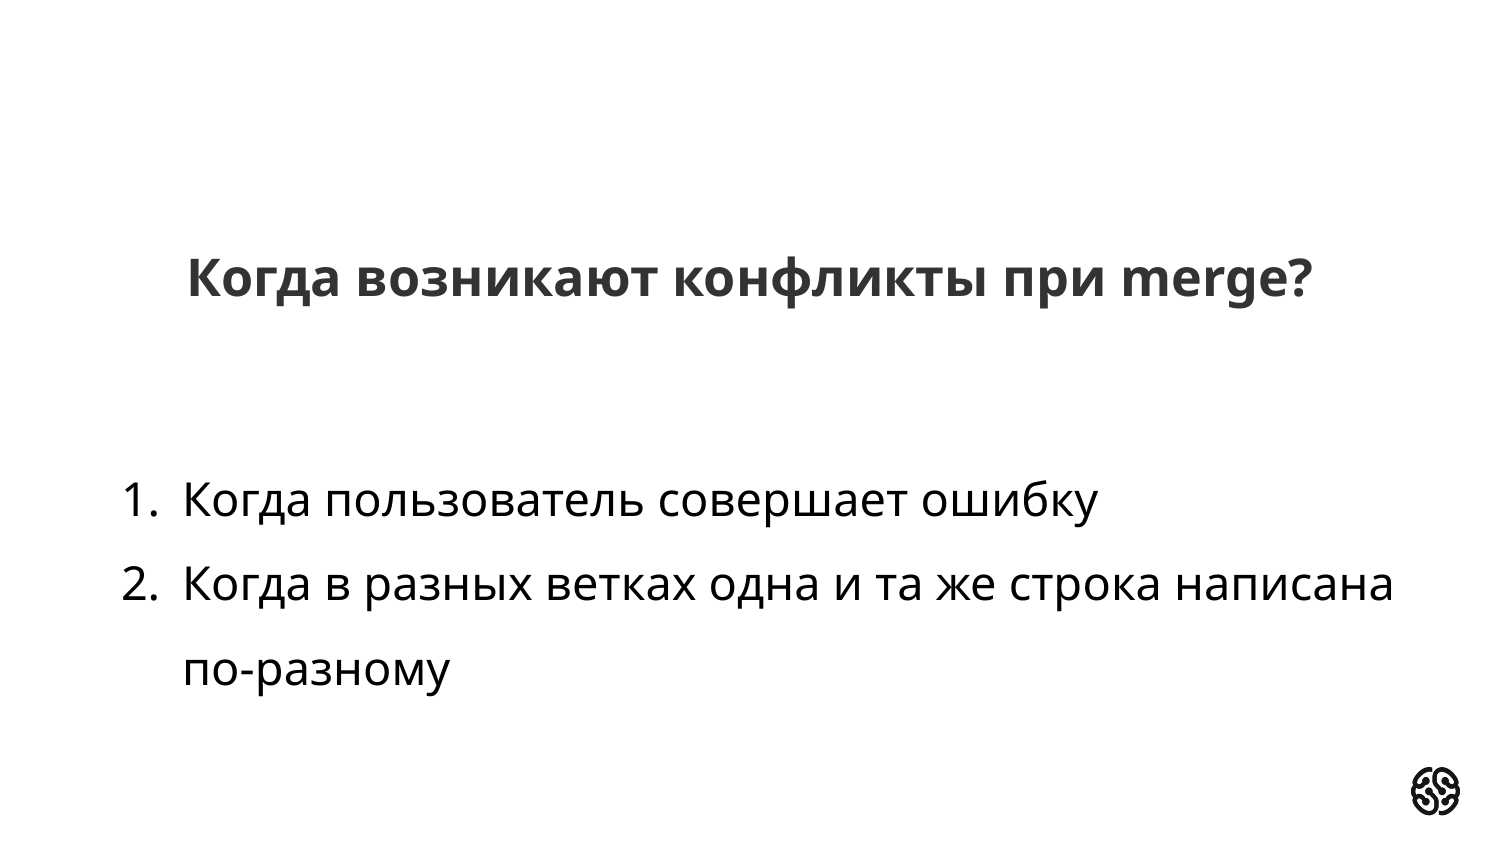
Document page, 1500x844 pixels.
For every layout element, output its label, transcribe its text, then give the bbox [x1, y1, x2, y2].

picture [1411, 767, 1460, 816]
title Когда возникают конфликты при merge? [153, 171, 1347, 360]
text_box Когда пользователь совершает ошибку Когда в разных ветках одна и та же строка написана по-разному [107, 360, 1437, 695]
